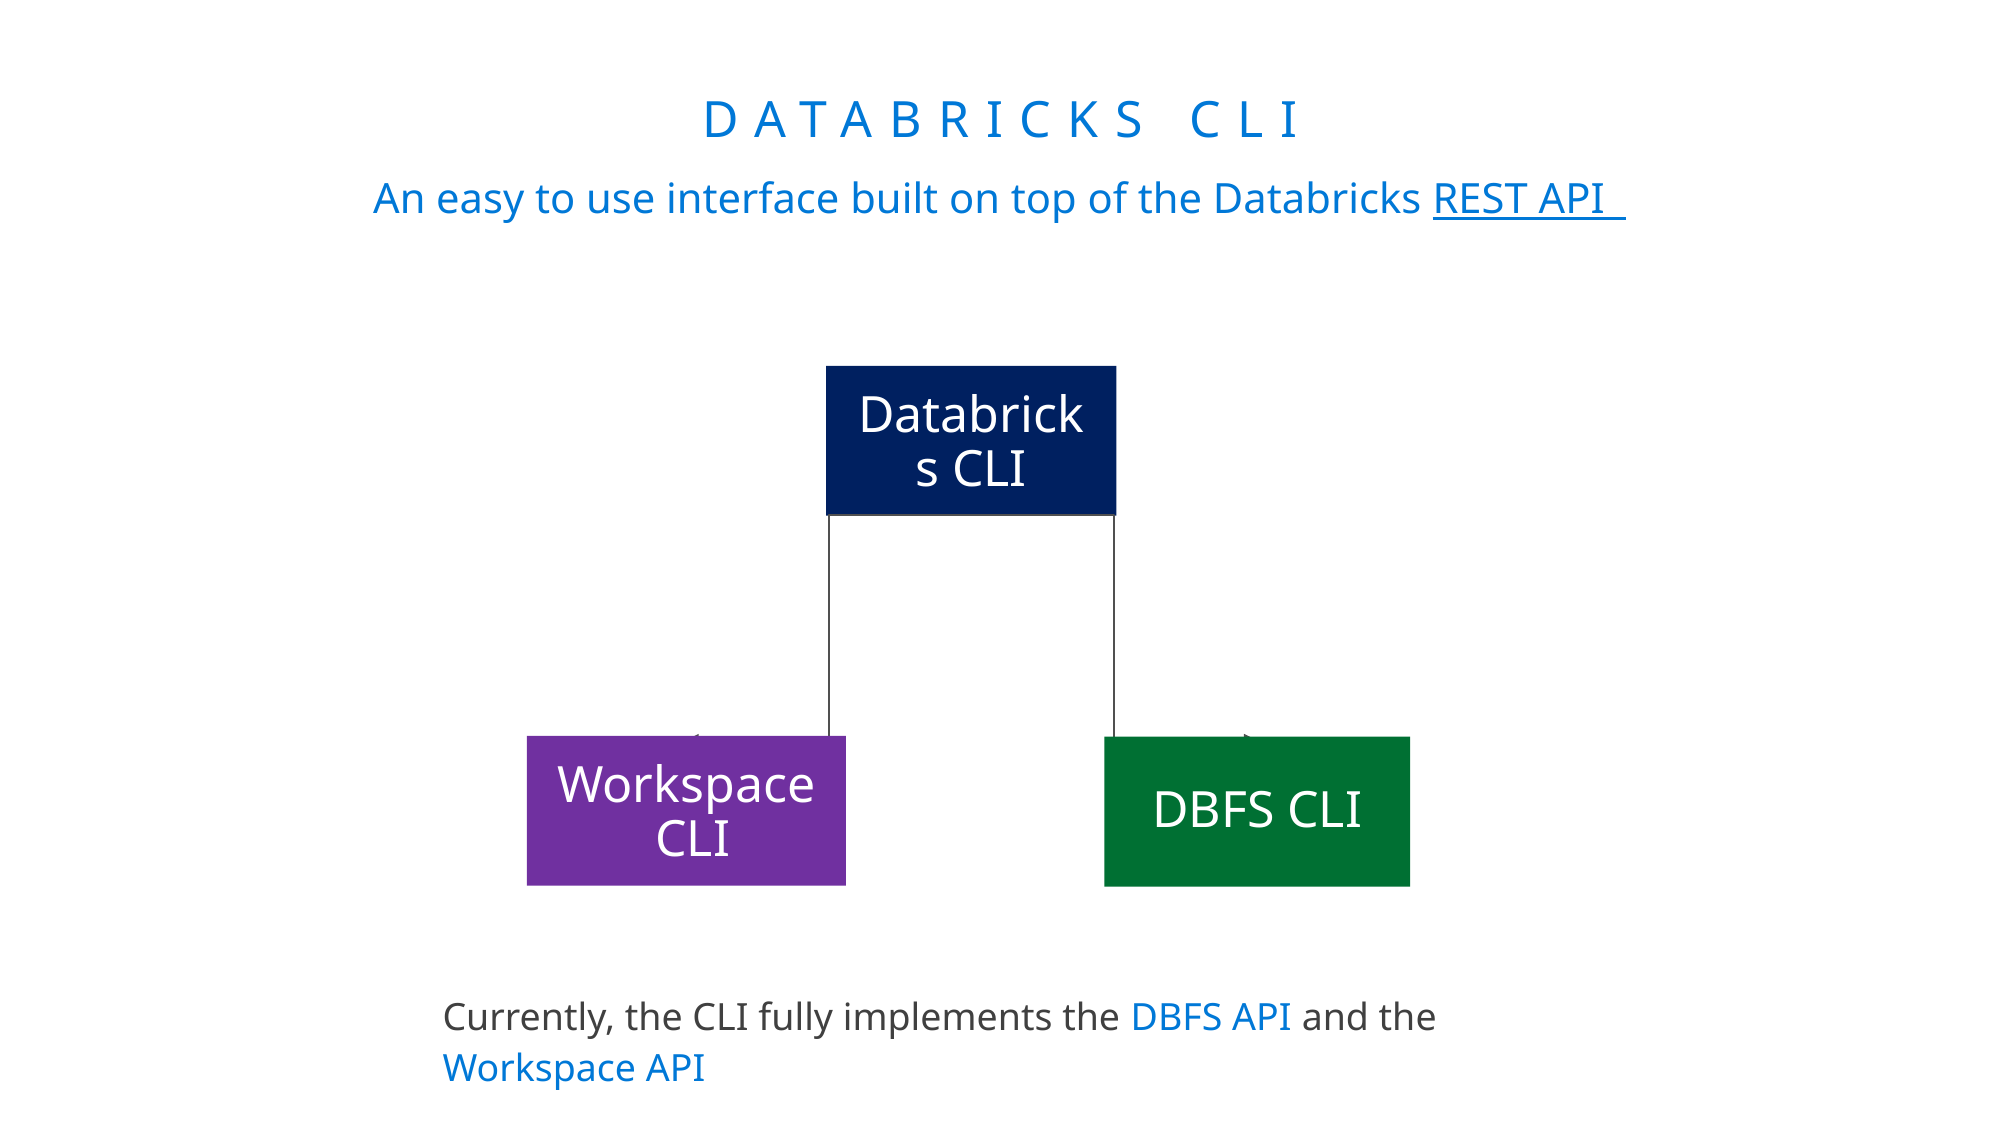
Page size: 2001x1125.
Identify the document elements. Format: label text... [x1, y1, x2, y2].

text_box Currently, the CLI fully implements the DBFS API and the Workspace API [427, 985, 1721, 1103]
list An easy to use interface built on top of the Databricks REST API [43, 158, 1956, 234]
title Databricks CLI [44, 47, 1957, 196]
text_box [526, 365, 1411, 887]
